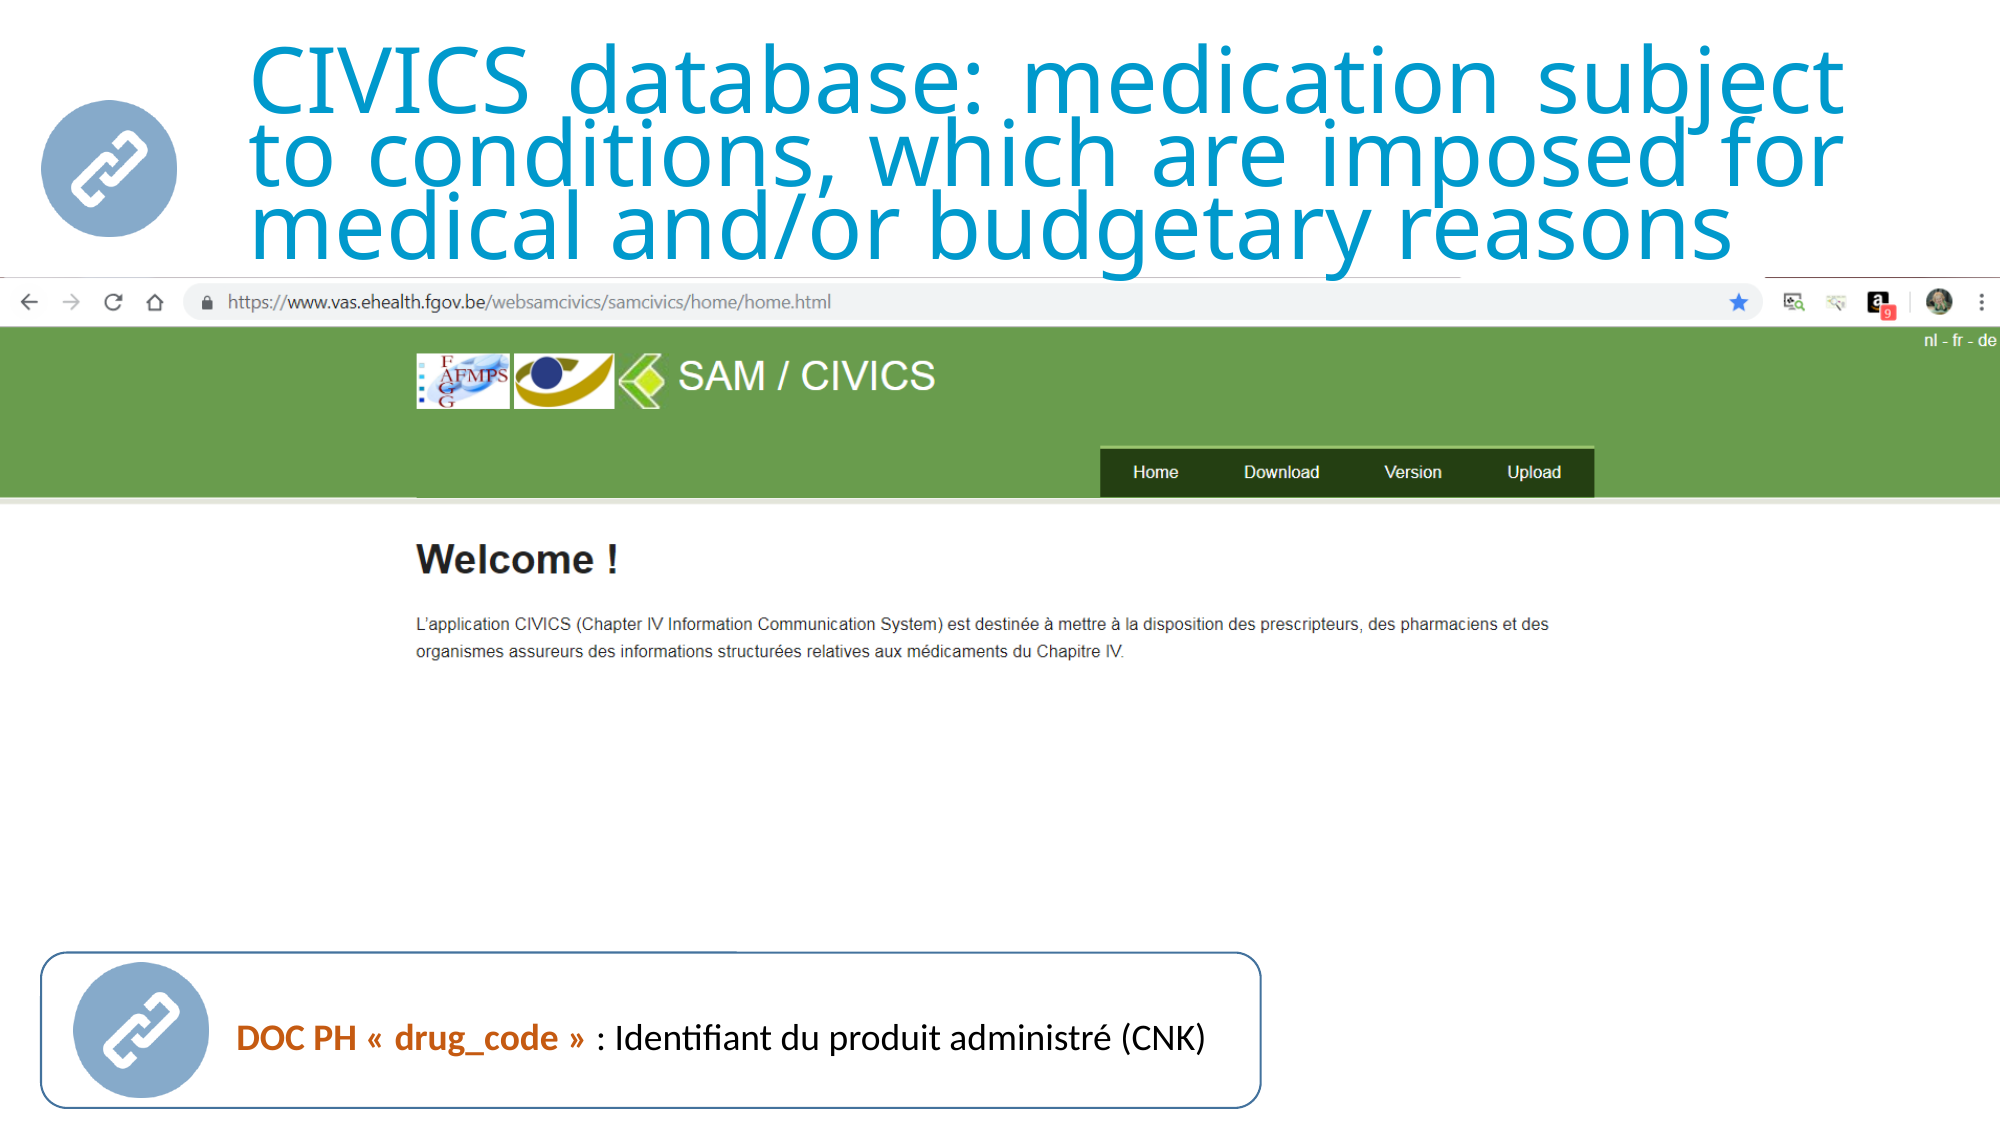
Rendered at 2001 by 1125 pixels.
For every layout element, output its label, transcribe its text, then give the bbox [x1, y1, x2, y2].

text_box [41, 952, 1261, 1108]
title CIVICS database: medication subject to conditions, which are imposed for medical and/or budgetary reasons [233, 59, 1863, 277]
picture [40, 100, 177, 237]
picture [0, 277, 2000, 1125]
